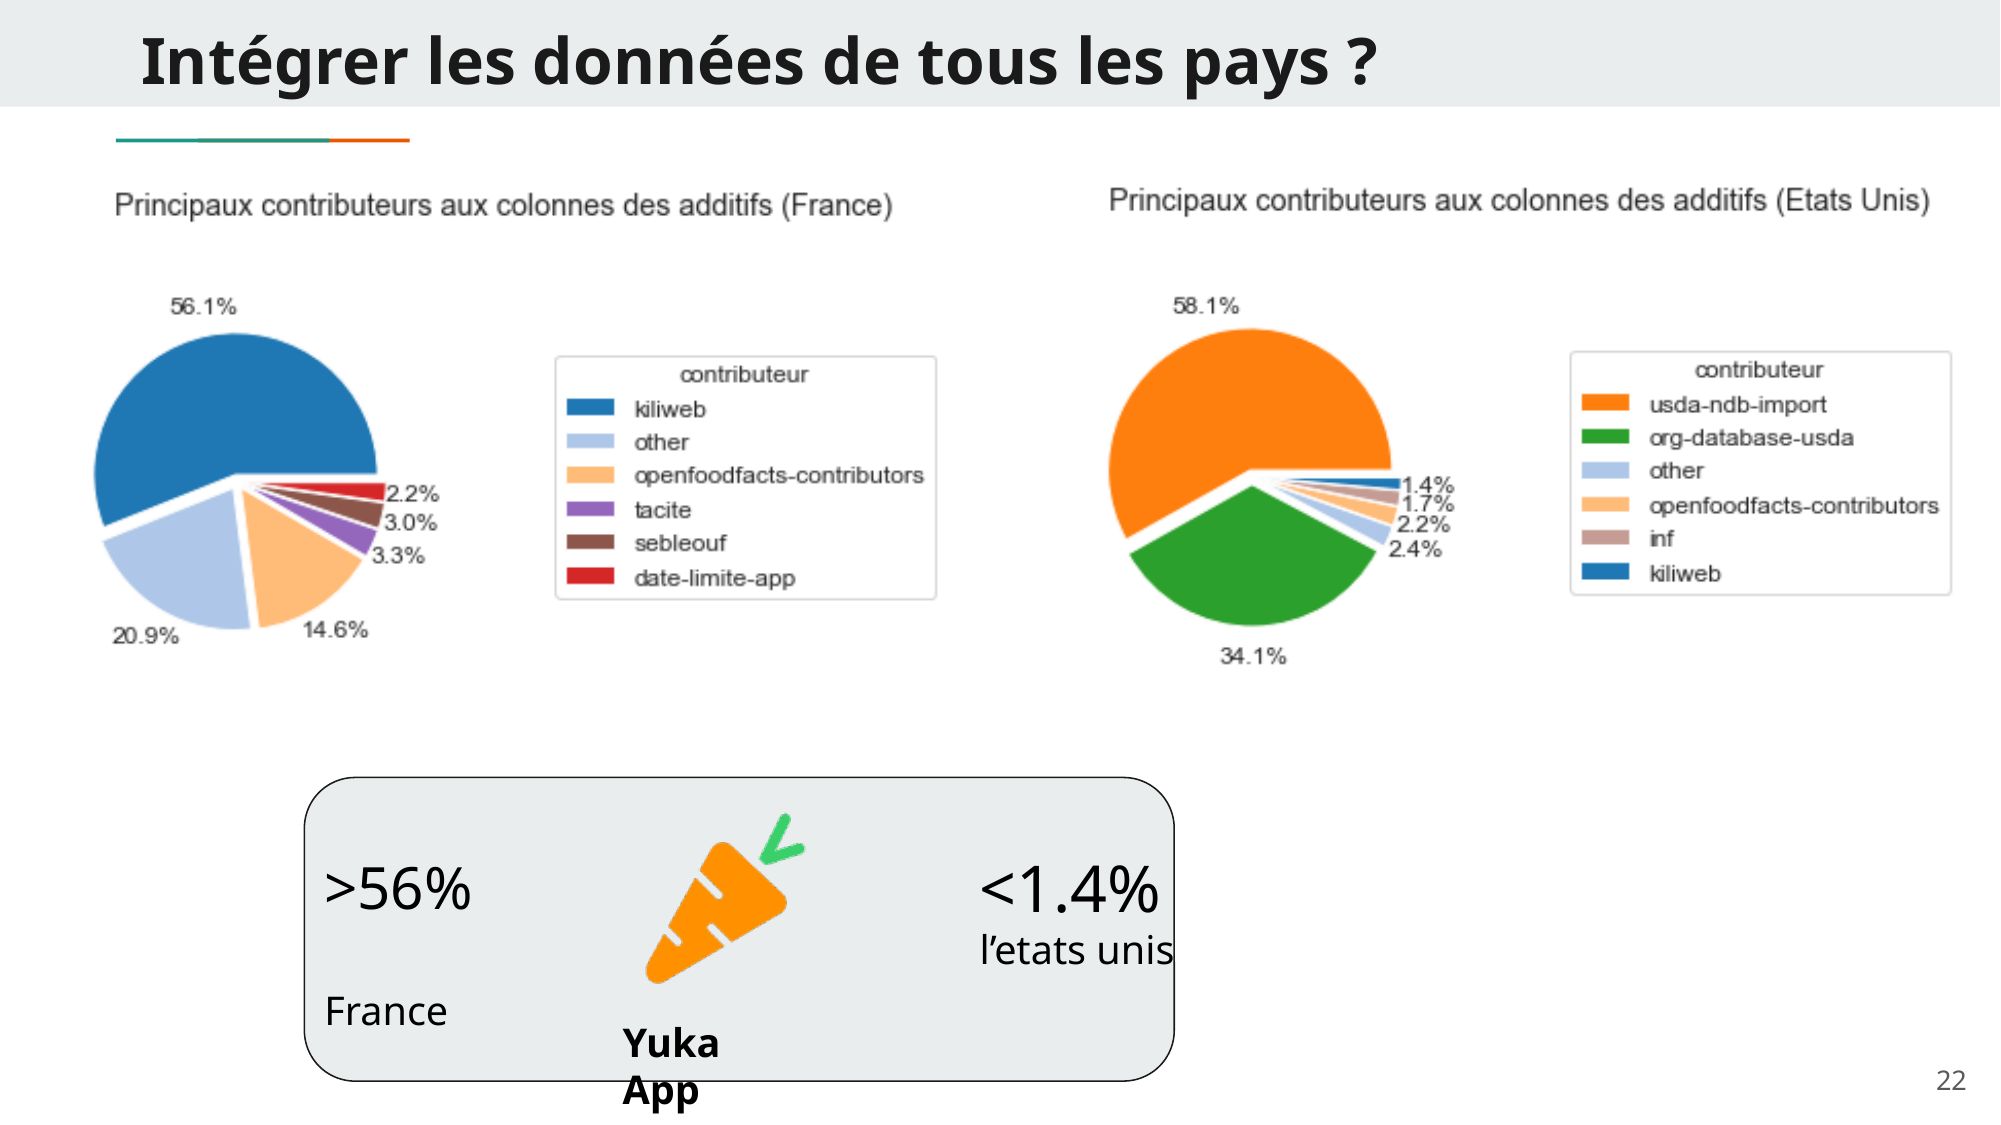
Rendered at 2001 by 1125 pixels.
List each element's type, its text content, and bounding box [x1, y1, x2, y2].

text_box <1.4% l’etats unis [964, 832, 1193, 988]
slide_number ‹#› [1867, 1038, 1988, 1125]
text_box [304, 777, 607, 1082]
text_box Yuka App [607, 1025, 816, 1125]
text_box [816, 777, 1175, 1082]
text_box >56% France [309, 836, 490, 1049]
title Intégrer les données de tous les pays ? [121, 0, 1803, 118]
picture [44, 179, 950, 676]
picture [1059, 174, 1965, 681]
picture [607, 777, 847, 1017]
